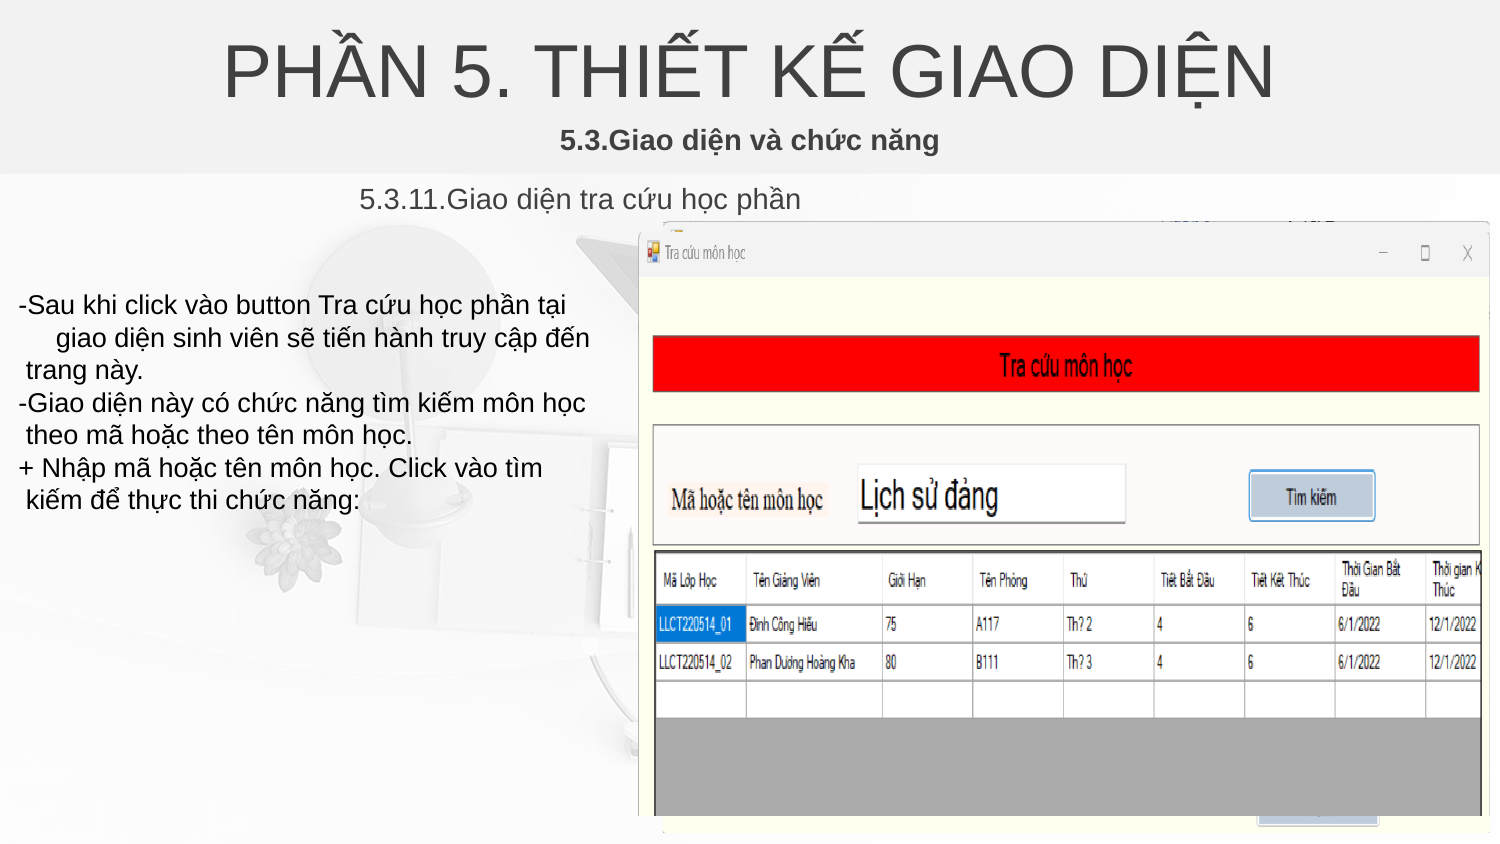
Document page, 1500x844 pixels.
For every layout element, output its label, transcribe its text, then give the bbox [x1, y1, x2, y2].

list 5.3.Giao diện và chức năng [0, 114, 1500, 162]
list PHẦN 5. THIẾT KẾ GIAO DIỆN [0, 20, 1500, 114]
text_box 5.3.11.Giao diện tra cứu học phần [242, 173, 920, 222]
picture [0, 174, 1500, 844]
text_box -Sau khi click vào button Tra cứu học phần tại giao diện sinh viên sẽ tiến hành truy cập đến trang này. -Giao diện này có chức năng tìm kiếm môn học theo mã hoặc theo tên môn học. + Nhập mã hoặc tên môn học. Click vào tìm kiếm để thực thi chức năng: [3, 280, 621, 523]
